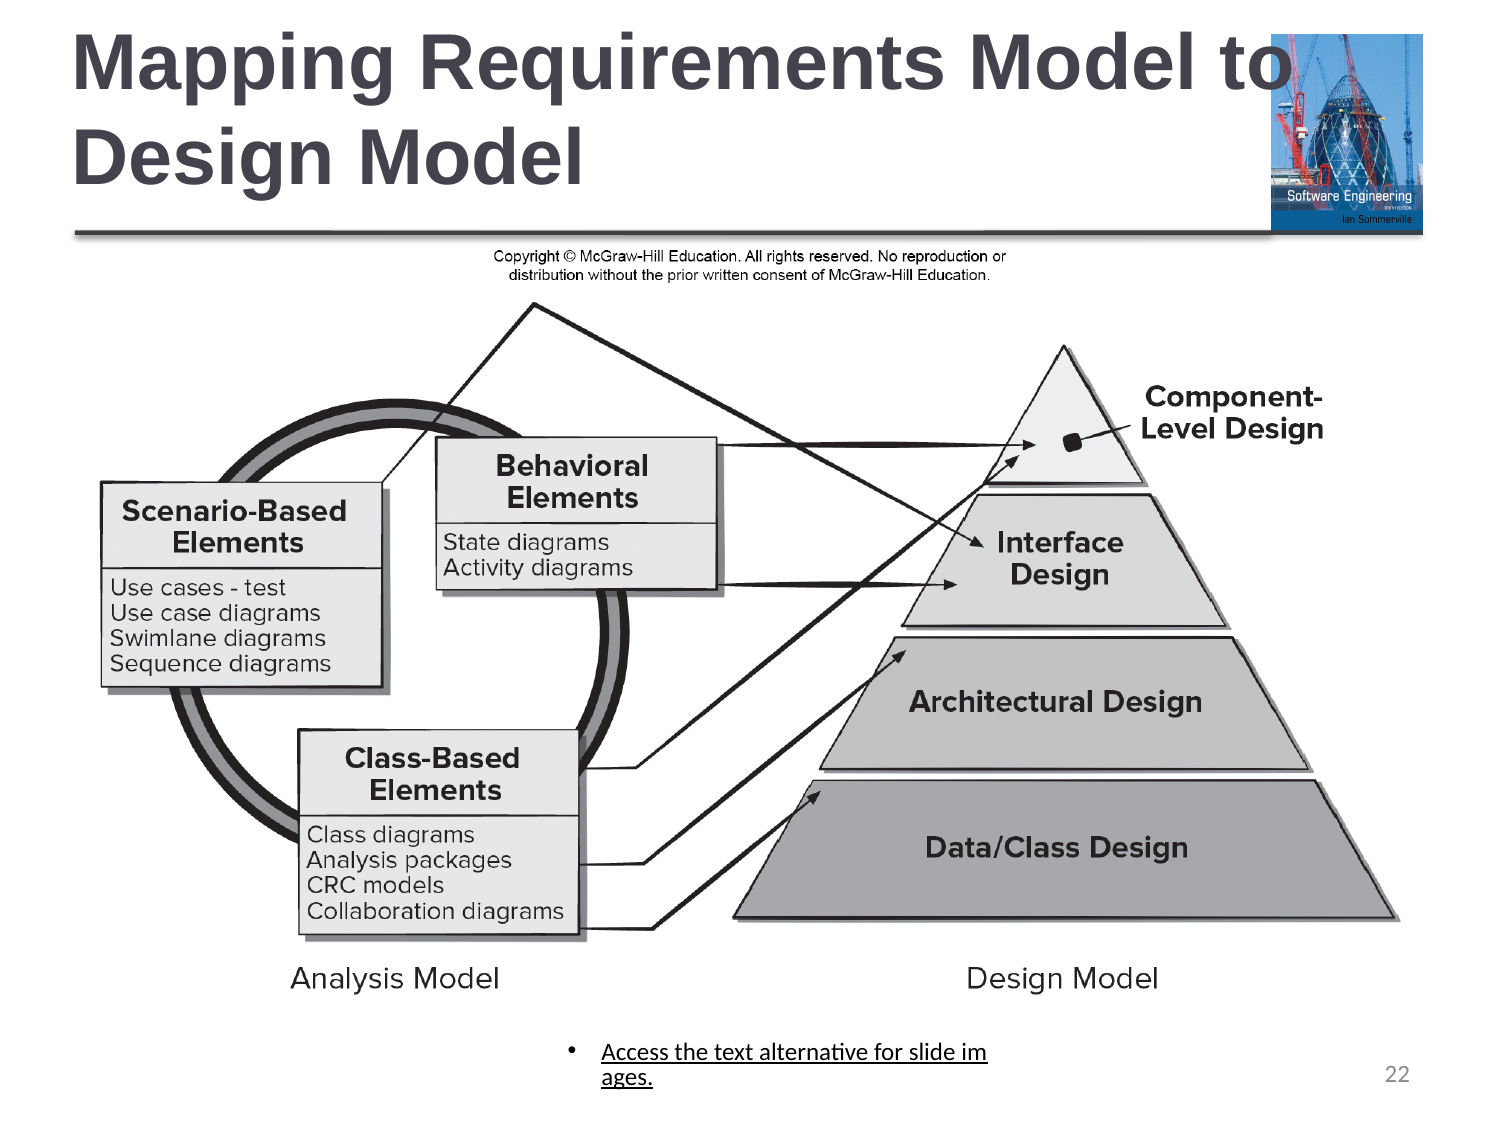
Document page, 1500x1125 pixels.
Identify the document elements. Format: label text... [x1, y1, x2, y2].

picture [1271, 196, 1423, 230]
picture [99, 249, 1401, 997]
slide_number 22 [1074, 1042, 1425, 1103]
title Mapping Requirements Model to Design Model [56, 15, 1444, 196]
list Access the text alternative for slide images. [552, 1037, 1033, 1073]
